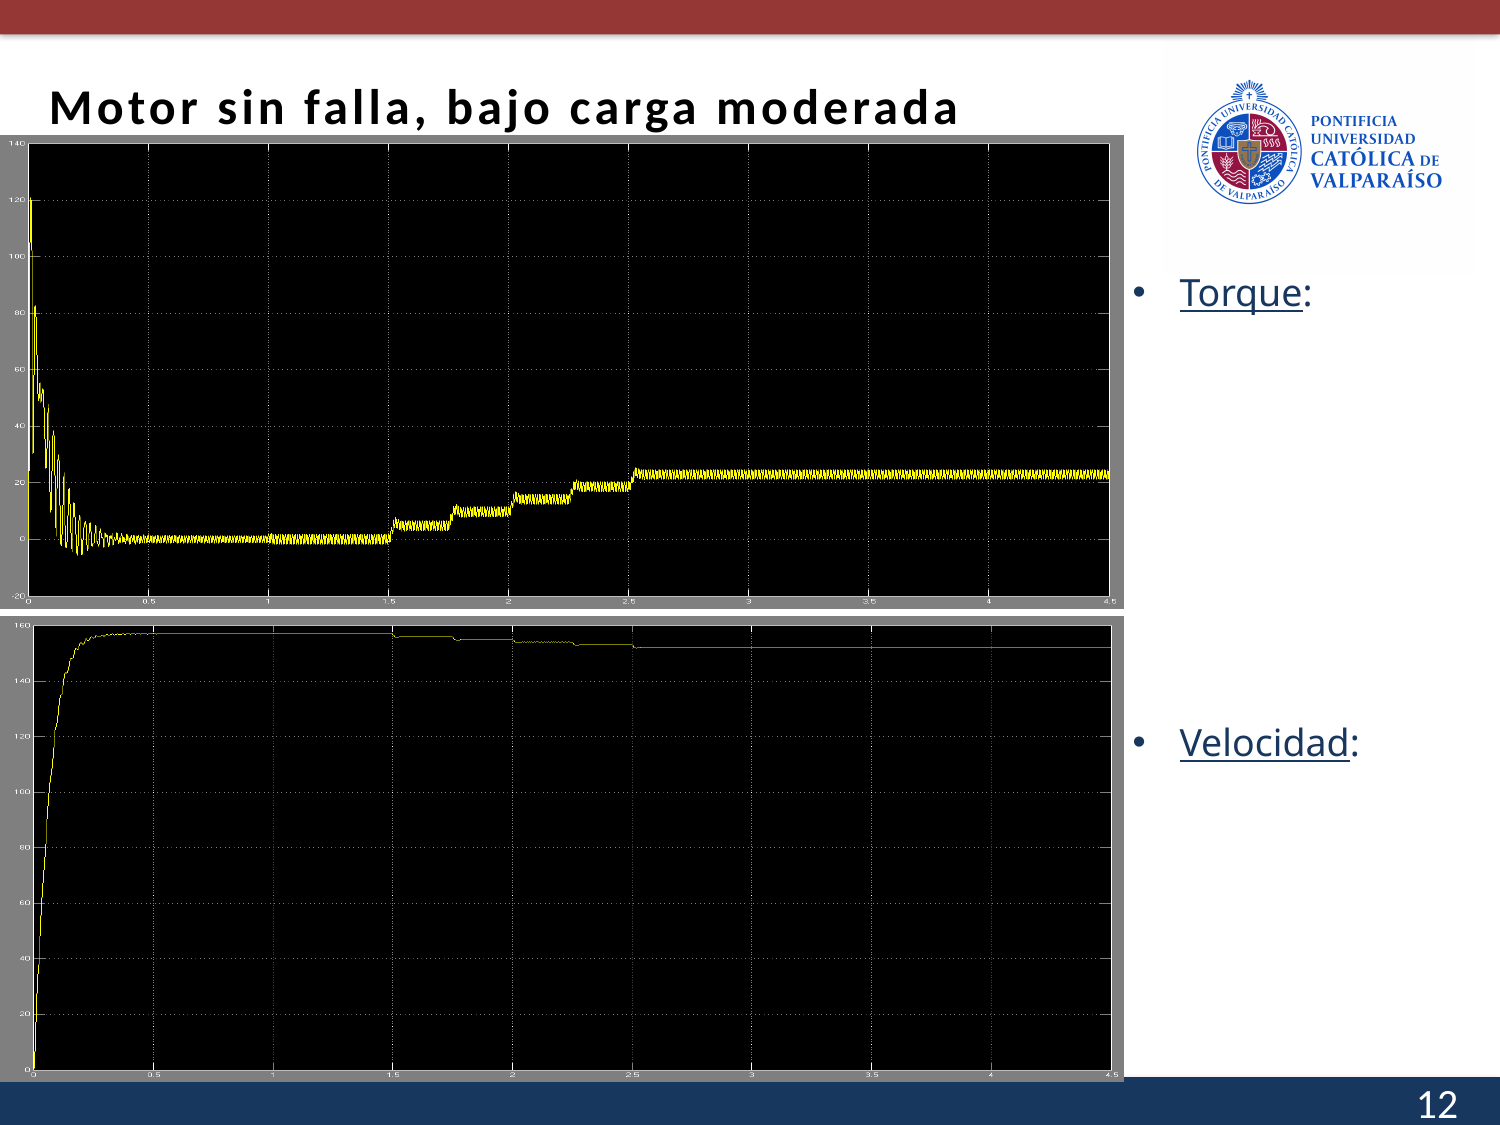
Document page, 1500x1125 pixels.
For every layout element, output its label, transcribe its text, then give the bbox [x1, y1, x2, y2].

text_box 12 [1401, 1069, 1500, 1125]
picture [0, 135, 1125, 610]
text_box Motor sin falla, bajo carga moderada [34, 67, 1199, 143]
text_box Torque: Velocidad: [1126, 261, 1494, 862]
picture [0, 616, 1374, 1122]
picture [1162, 35, 1476, 261]
